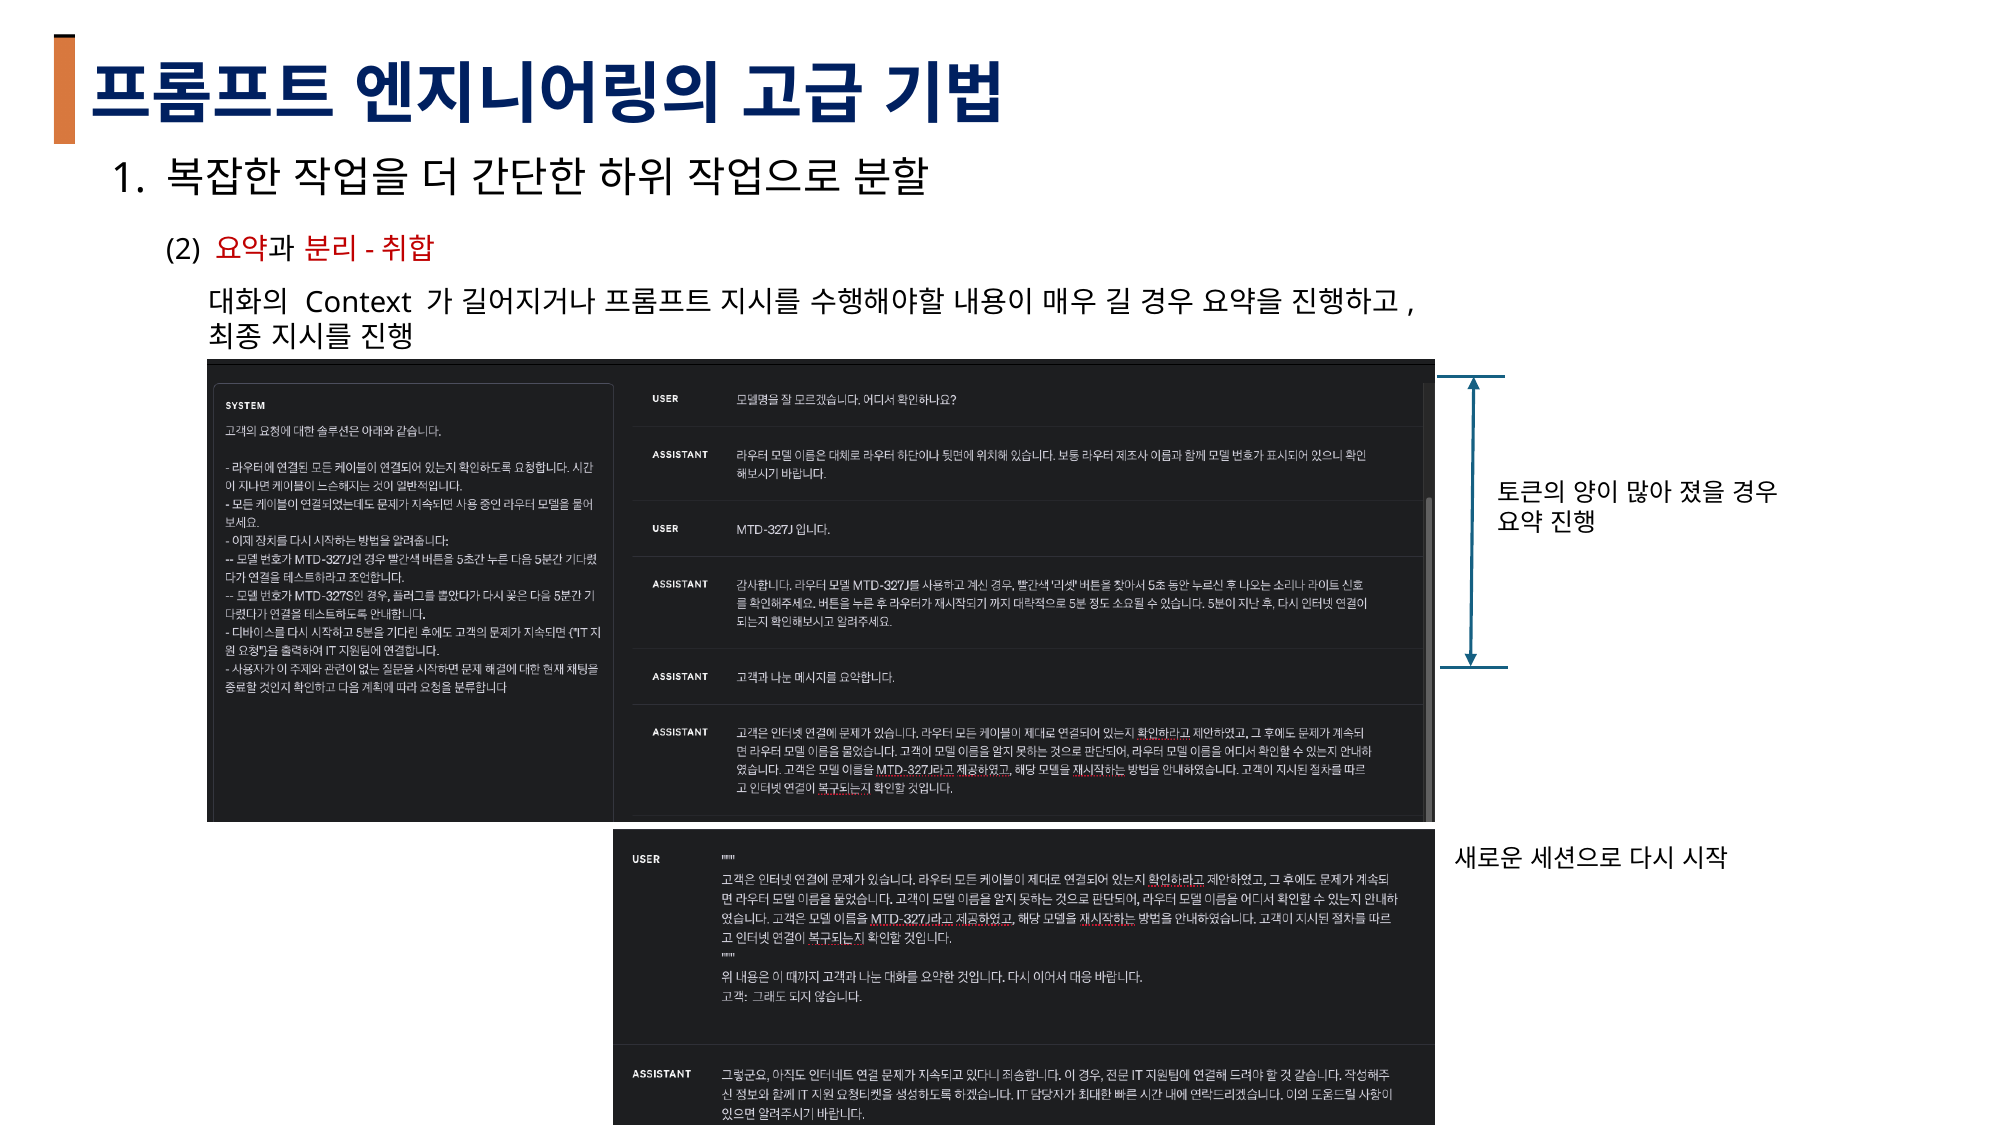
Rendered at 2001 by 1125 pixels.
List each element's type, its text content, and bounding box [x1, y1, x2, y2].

text_box (2) 요약과 분리-취합 [151, 222, 1600, 273]
text_box 대화의 Context 가 길어지거나 프롬프트 지시를 수행해야할 내용이 매우 길 경우 요약을 진행하고, 최종 지시를 진행 [194, 276, 1887, 362]
text_box 프롬프트 엔지니어링의 고급 기법 [75, 50, 1863, 142]
text_box 토큰의 양이 많아 졌을 경우 요약 진행 [1482, 469, 1827, 544]
text_box 1. 복잡한 작업을 더 간단한 하위 작업으로 분할 [96, 143, 1330, 209]
picture [9, 35, 120, 144]
picture [612, 829, 1436, 1125]
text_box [1470, 376, 1475, 667]
text_box 새로운 세션으로 다시 시작 [1439, 835, 1784, 881]
picture [206, 358, 1436, 823]
